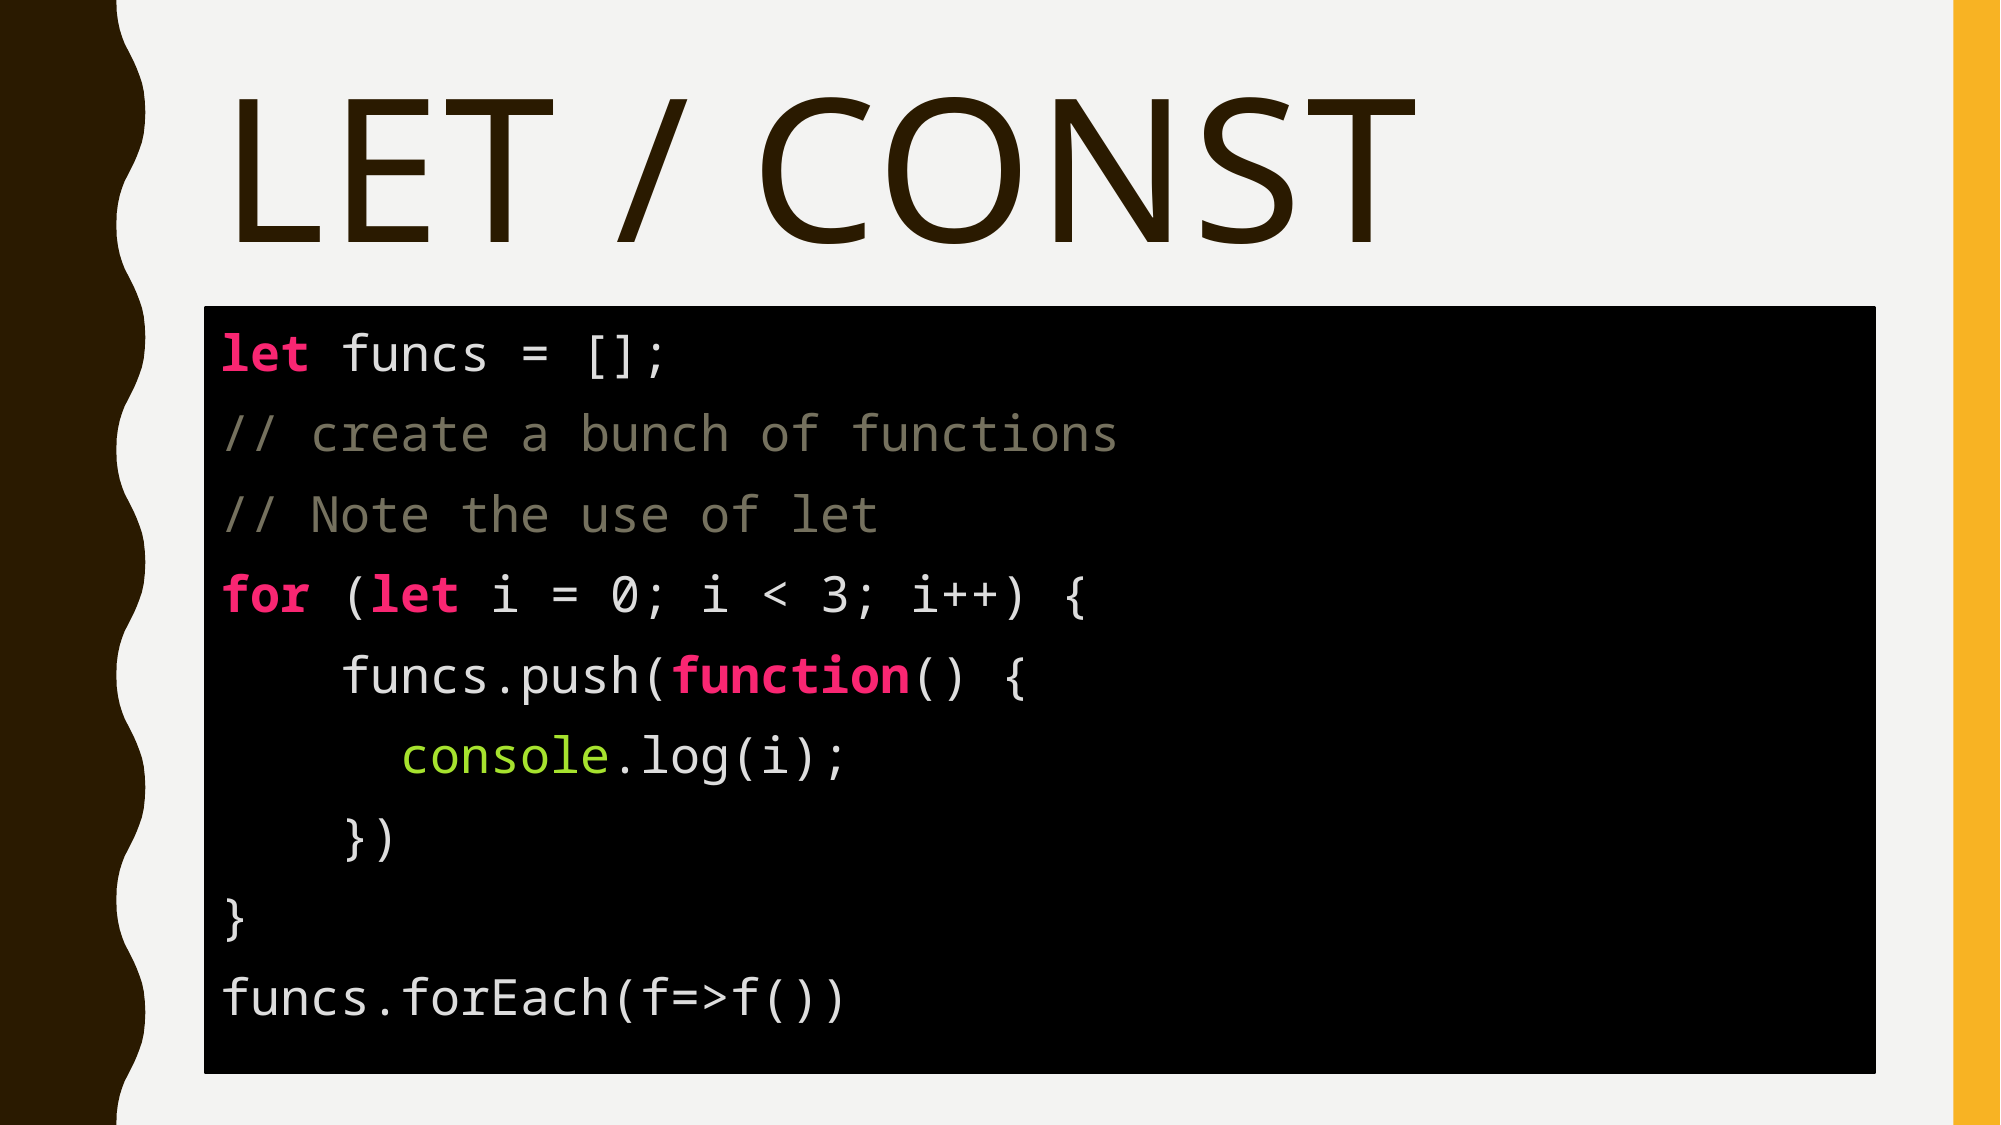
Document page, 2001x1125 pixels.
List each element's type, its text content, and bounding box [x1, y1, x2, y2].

list let funcs = []; // create a bunch of functions // Note the use of let for (let i = 0; i < 3; i++) { funcs.push(function() { console.log(i); }) } funcs.forEach(f=>f()) [204, 306, 1876, 1074]
title Let / const [205, 62, 1875, 306]
